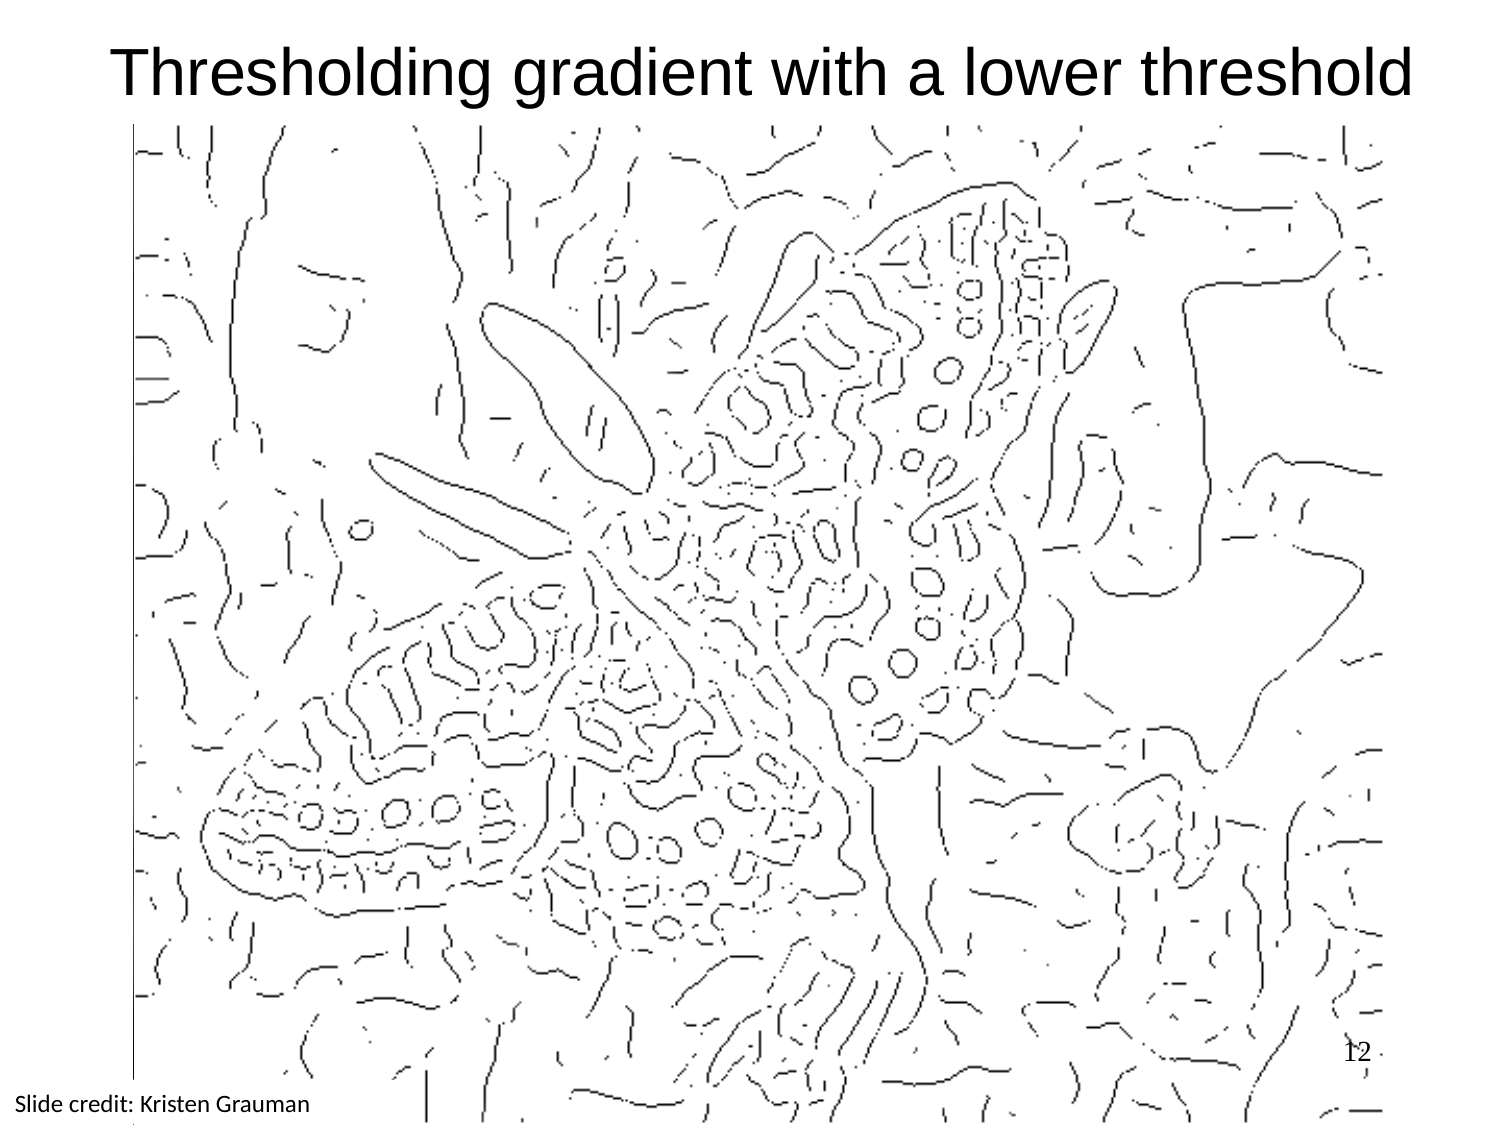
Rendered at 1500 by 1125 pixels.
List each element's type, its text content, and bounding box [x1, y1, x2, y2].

picture [132, 124, 1386, 1125]
title Thresholding gradient with a lower threshold [25, 0, 1500, 138]
text_box Slide credit: Kristen Grauman [0, 1079, 127, 1125]
